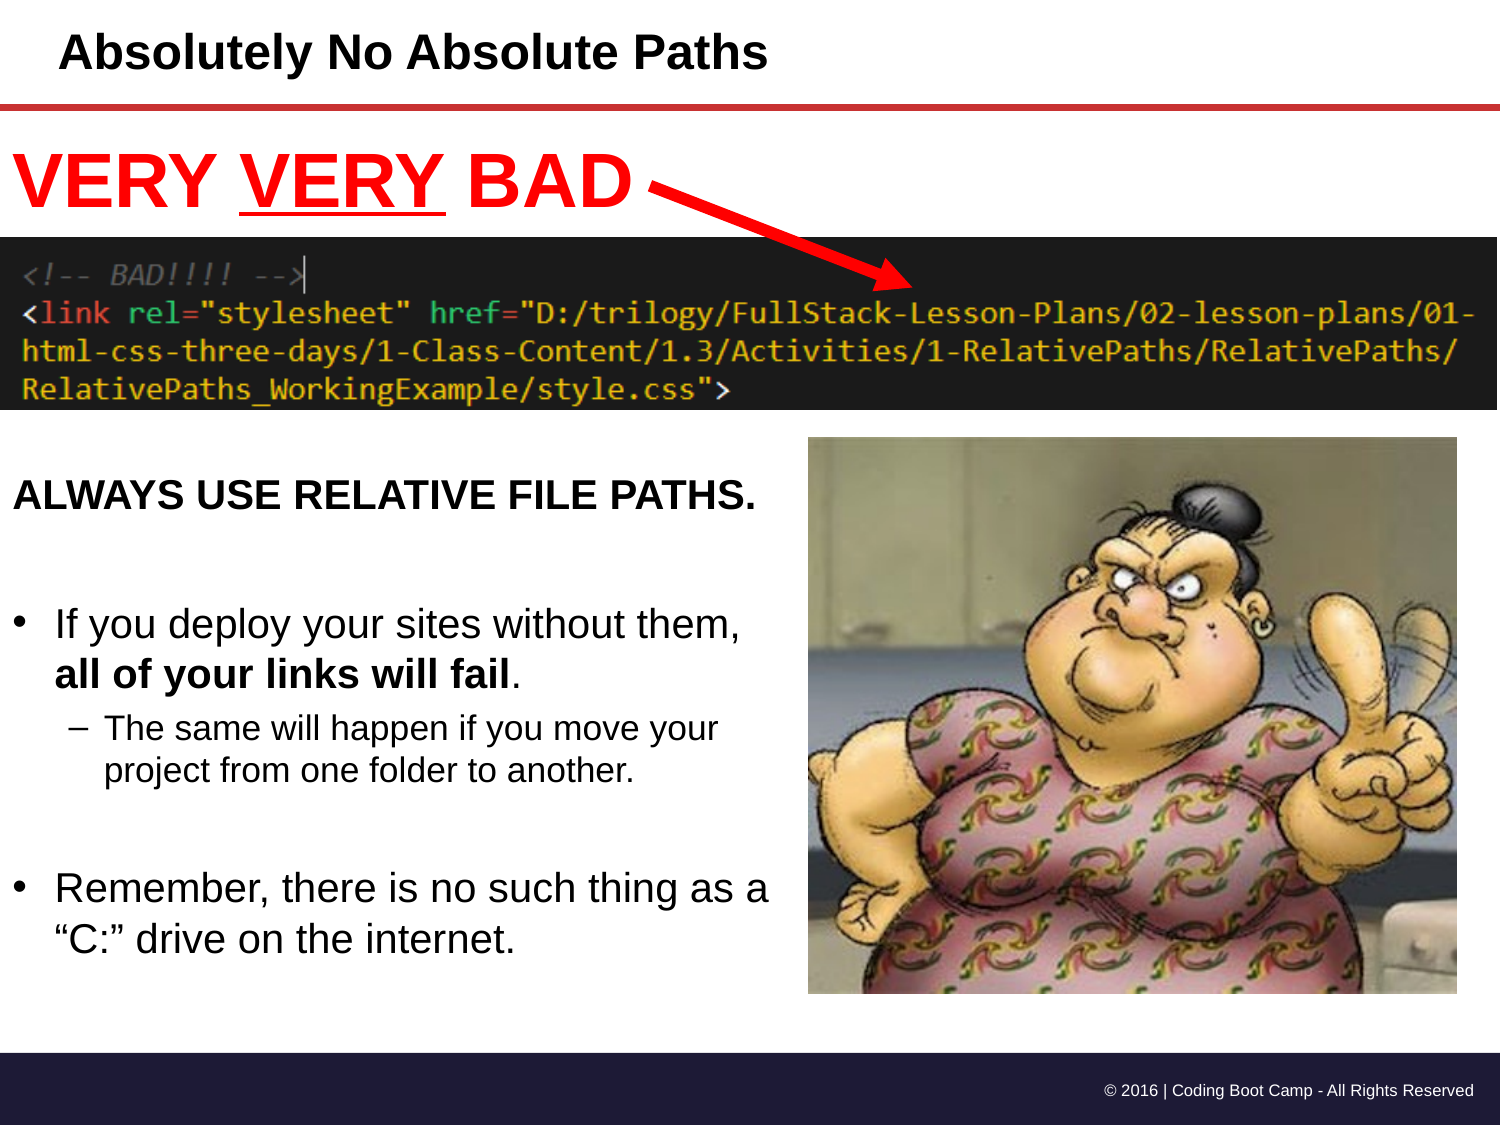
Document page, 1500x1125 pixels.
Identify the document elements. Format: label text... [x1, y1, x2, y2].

title Absolutely No Absolute Paths [49, 0, 948, 108]
text_box ALWAYS USE RELATIVE FILE PATHS. If you deploy your sites without them, all of your links will fail. The same will happen if you move your project from one folder to another. Remember, there is no such thing as a “C:” drive on the internet. [4, 460, 784, 1013]
picture [808, 437, 1457, 995]
text_box VERY VERY BAD [4, 133, 784, 237]
picture [0, 237, 1497, 410]
